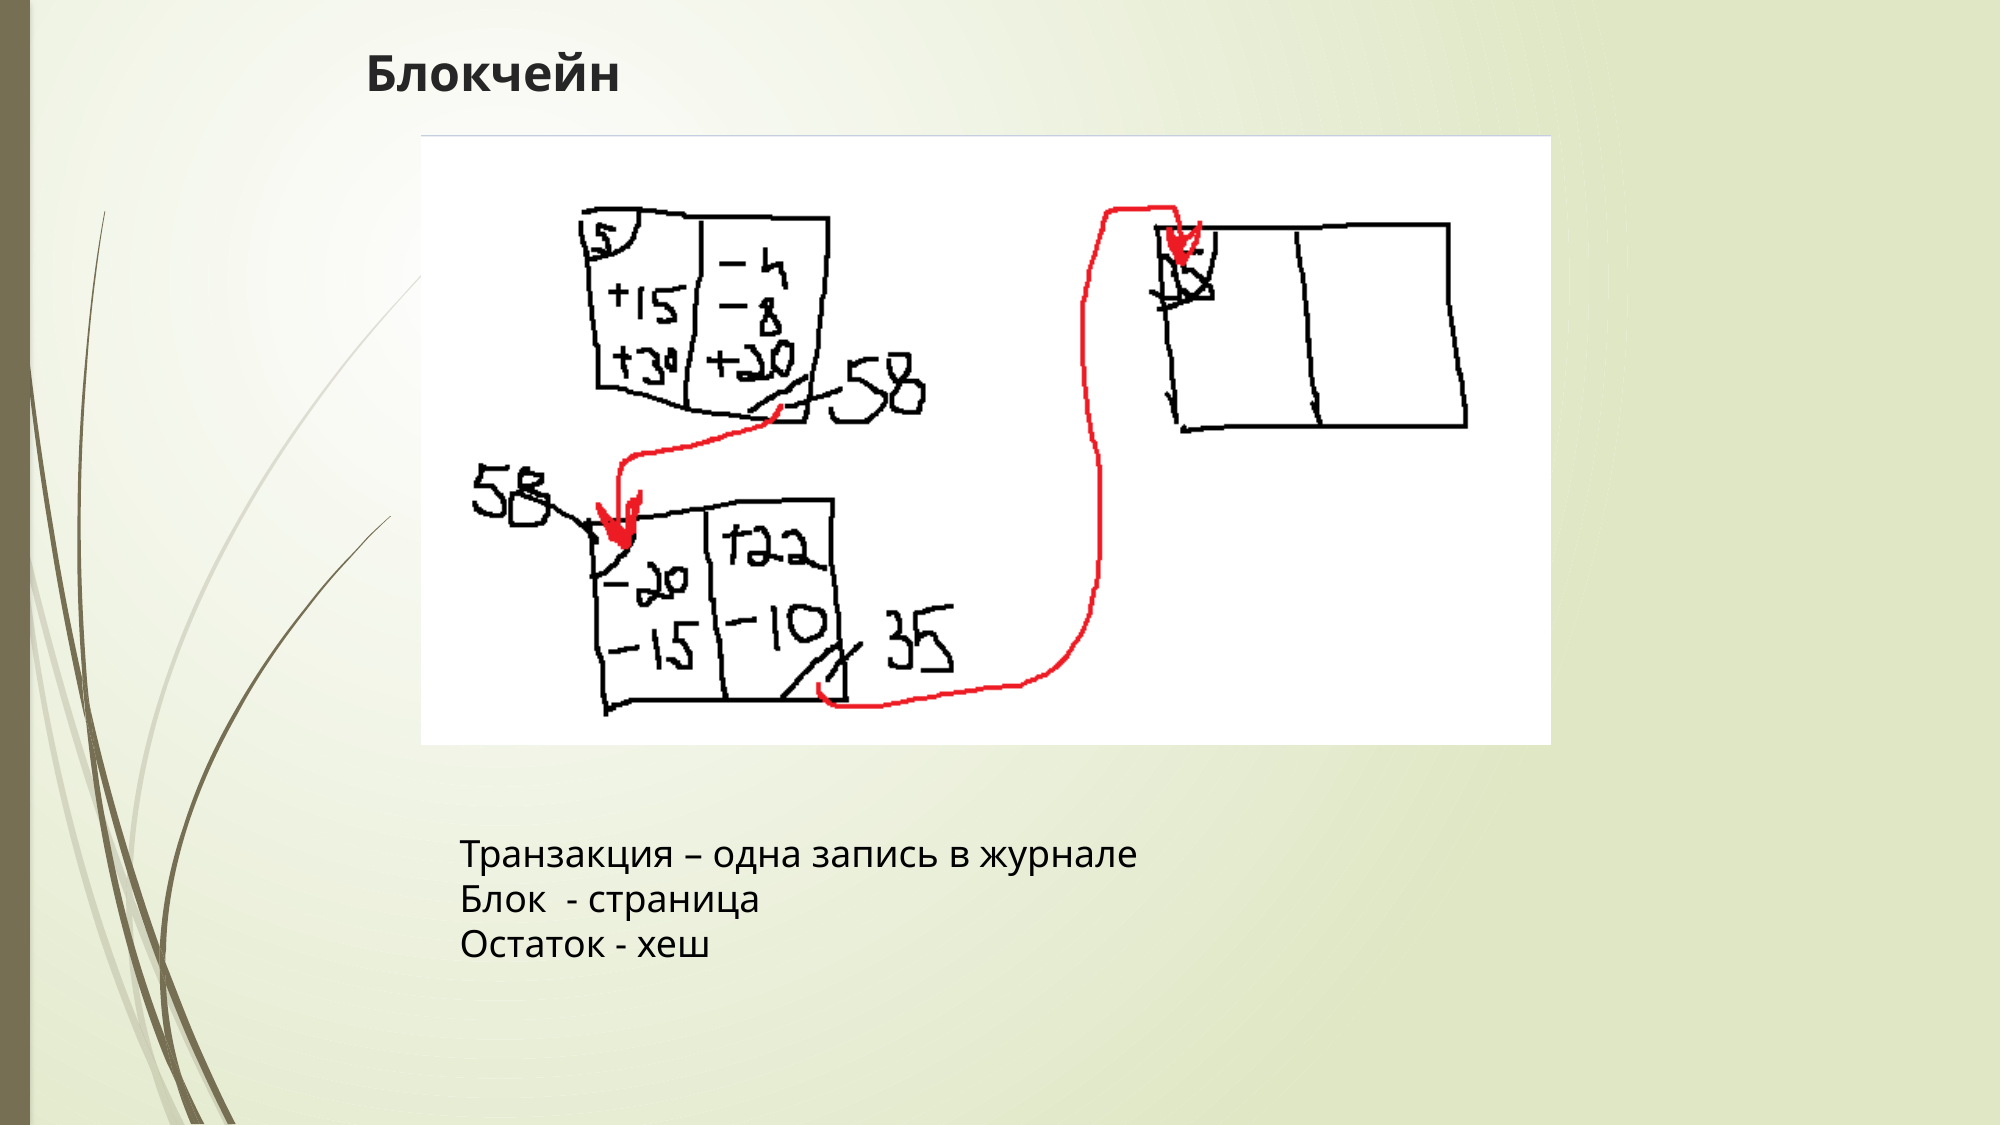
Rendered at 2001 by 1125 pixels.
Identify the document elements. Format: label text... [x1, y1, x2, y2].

picture [420, 135, 1552, 745]
text_box Транзакция – одна запись в журнале Блок - страница Остаток - хеш [444, 822, 1260, 1017]
title Блокчейн [350, 26, 780, 131]
